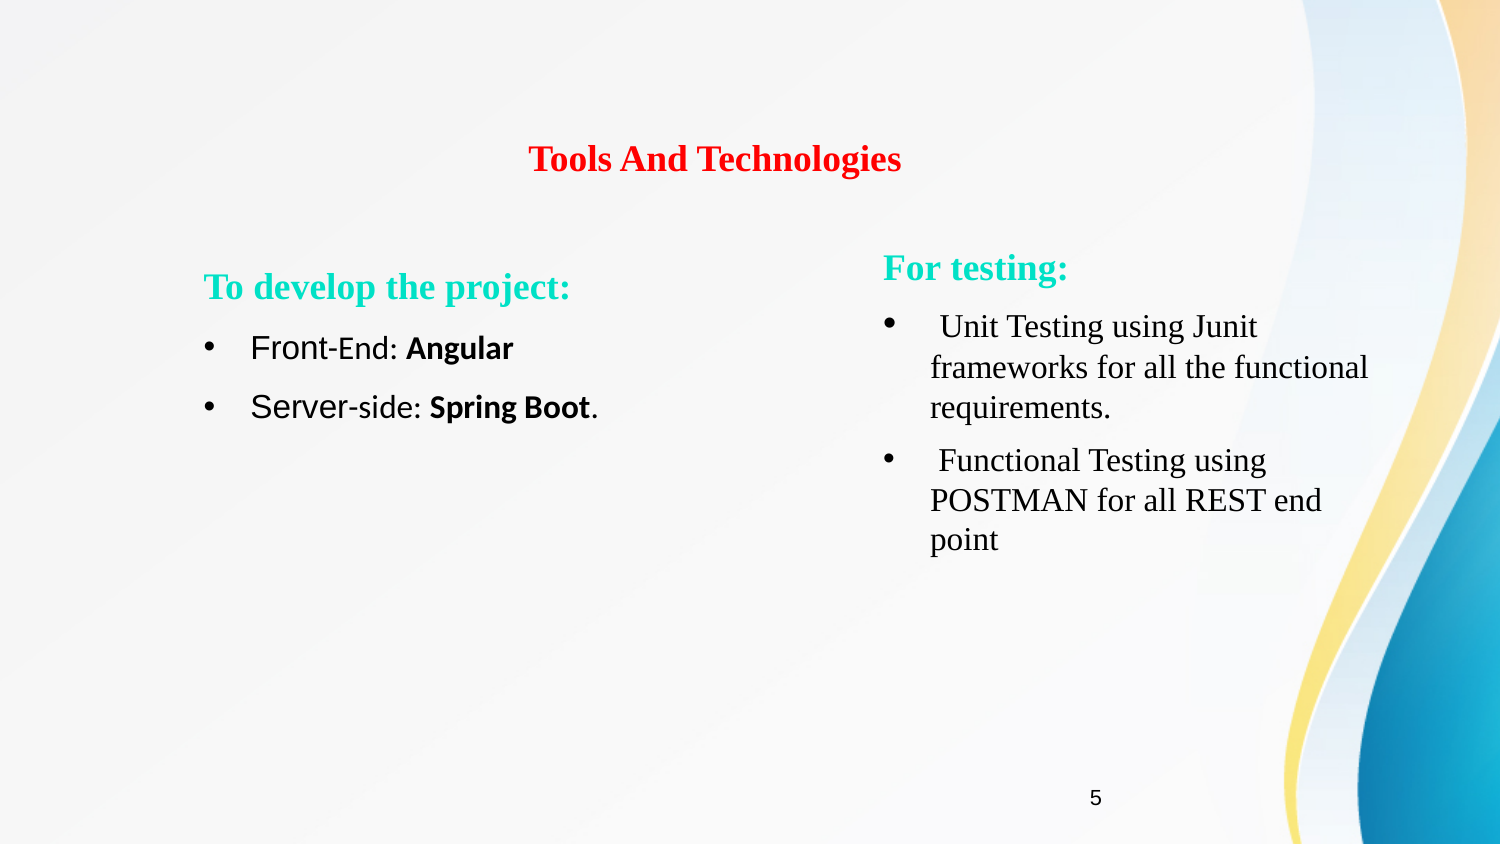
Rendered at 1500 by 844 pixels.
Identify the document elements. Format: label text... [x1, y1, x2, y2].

text_box Tools And Technologies [513, 127, 1276, 187]
picture [0, 0, 1500, 844]
text_box To develop the project: Front-End: Angular Server-side: Spring Boot. [188, 243, 805, 732]
slide_number 5 [1074, 768, 1425, 827]
text_box For testing: Unit Testing using Junit frameworks for all the functional requirements. Functional Testing using POSTMAN for all REST end point [868, 227, 1415, 676]
